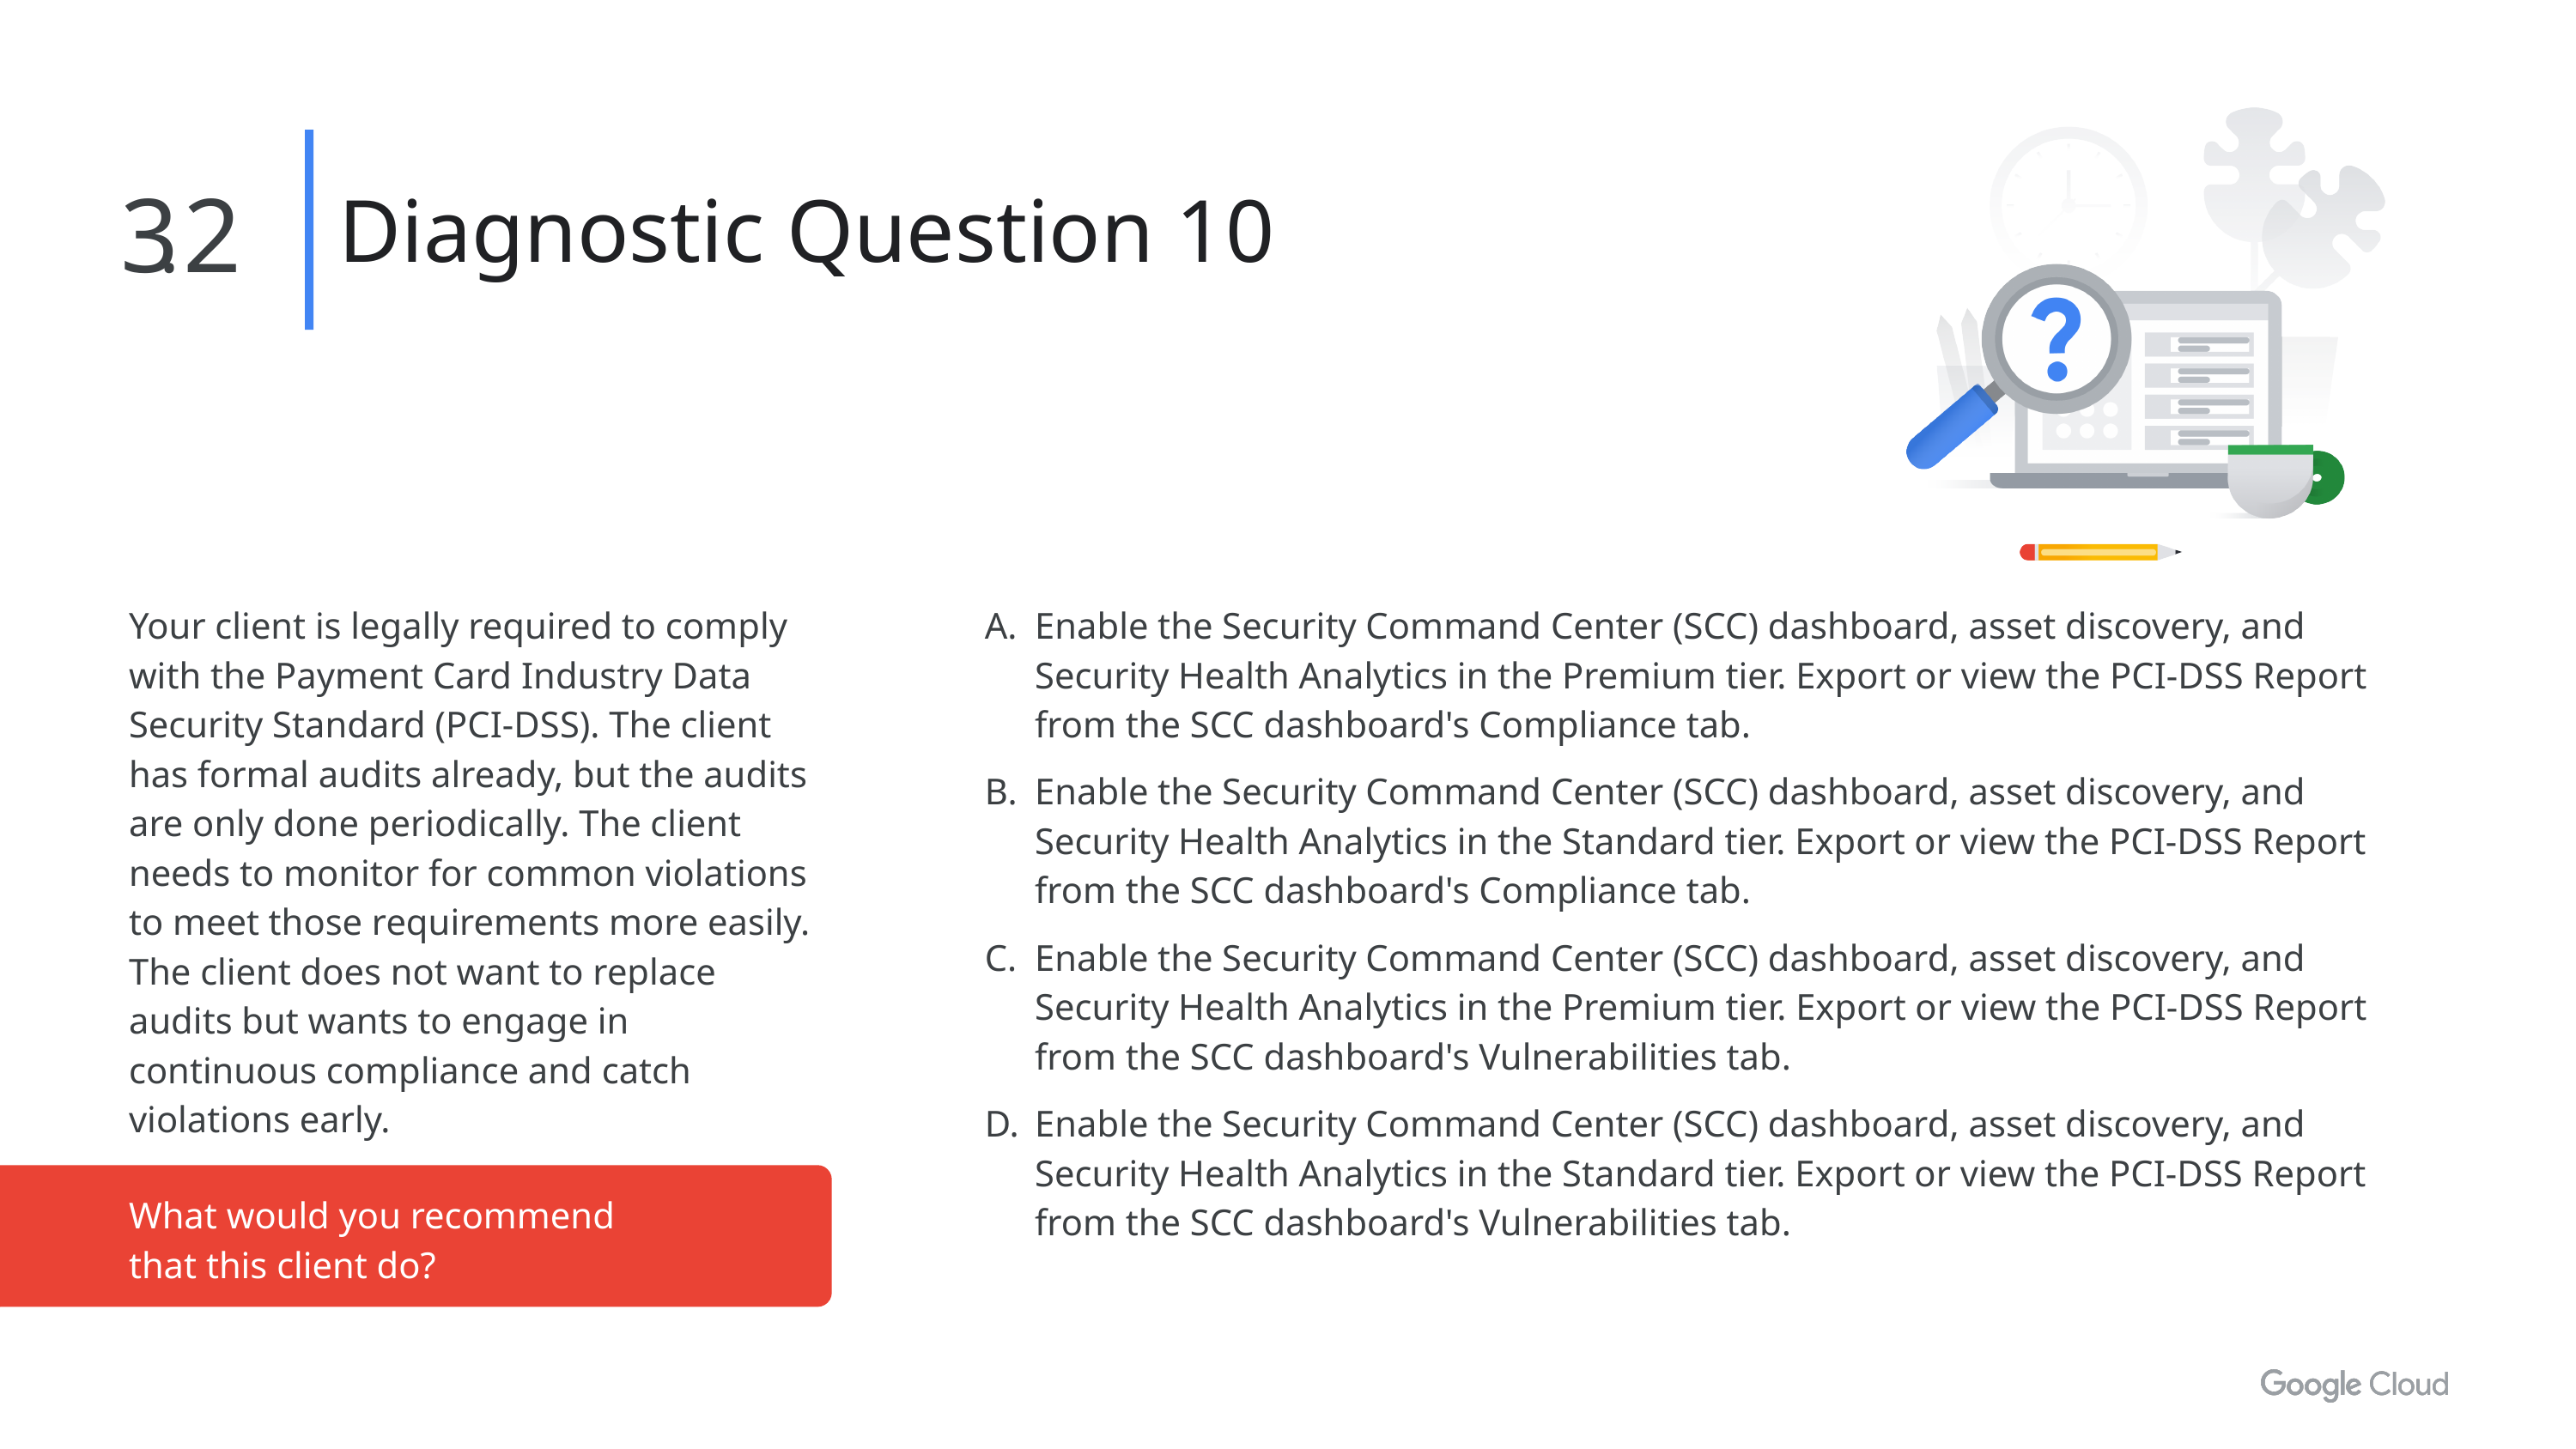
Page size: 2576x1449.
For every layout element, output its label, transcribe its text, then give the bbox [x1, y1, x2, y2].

text_box Your client is legally required to comply with the Payment Card Industry Data Security Standard (PCI-DSS). The client has formal audits already, but the audits are only done periodically. The client needs to monitor for common violations to meet those requirements more easily. The client does not want to replace audits but wants to engage in continuous compliance and catch violations early. [128, 597, 832, 1154]
picture [1906, 107, 2385, 561]
text_box Enable the Security Command Center (SCC) dashboard, asset discovery, and Security Health Analytics in the Premium tier. Export or view the PCI-DSS Report from the SCC dashboard's Compliance tab. Enable the Security Command Center (SCC) dashboard, asset discovery, and Security Health Analytics in the Standard tier. Export or view the PCI-DSS Report from the SCC dashboard's Compliance tab. Enable the Security Command Center (SCC) dashboard, asset discovery, and Security Health Analytics in the Premium tier. Export or view the PCI-DSS Report from the SCC dashboard's Vulnerabilities tab. Enable the Security Command Center (SCC) dashboard, asset discovery, and Security Health Analytics in the Standard tier. Export or view the PCI-DSS Report from the SCC dashboard's Vulnerabilities tab. [970, 597, 2448, 1320]
text_box Diagnostic Question 10 [338, 187, 1776, 332]
text_box . [146, 183, 223, 301]
text_box 3 2 [107, 147, 305, 316]
text_box [305, 130, 314, 330]
picture [2261, 1369, 2448, 1403]
text_box What would you recommend that this client do? [129, 1191, 825, 1281]
text_box [0, 1165, 832, 1307]
